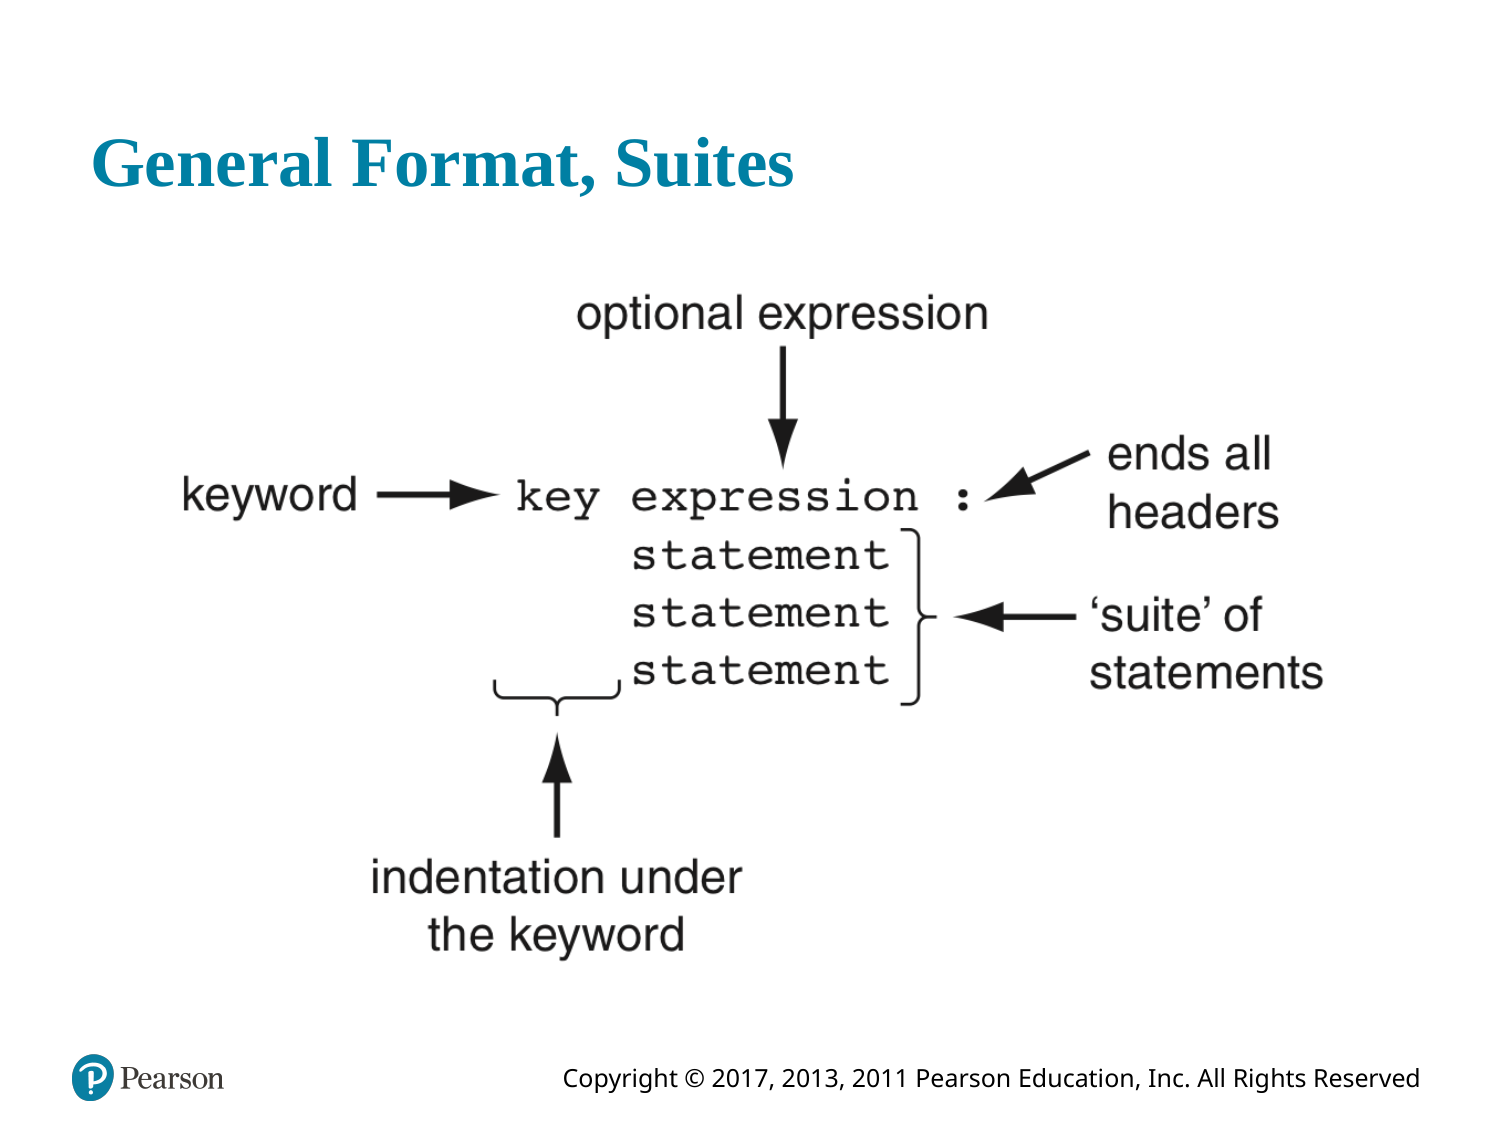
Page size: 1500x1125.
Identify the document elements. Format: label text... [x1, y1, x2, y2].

picture [72, 1054, 88, 1070]
picture [80, 1063, 106, 1088]
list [172, 287, 1328, 966]
title General Format, Suites [75, 35, 1425, 216]
picture [98, 1054, 224, 1101]
picture [72, 1087, 83, 1101]
